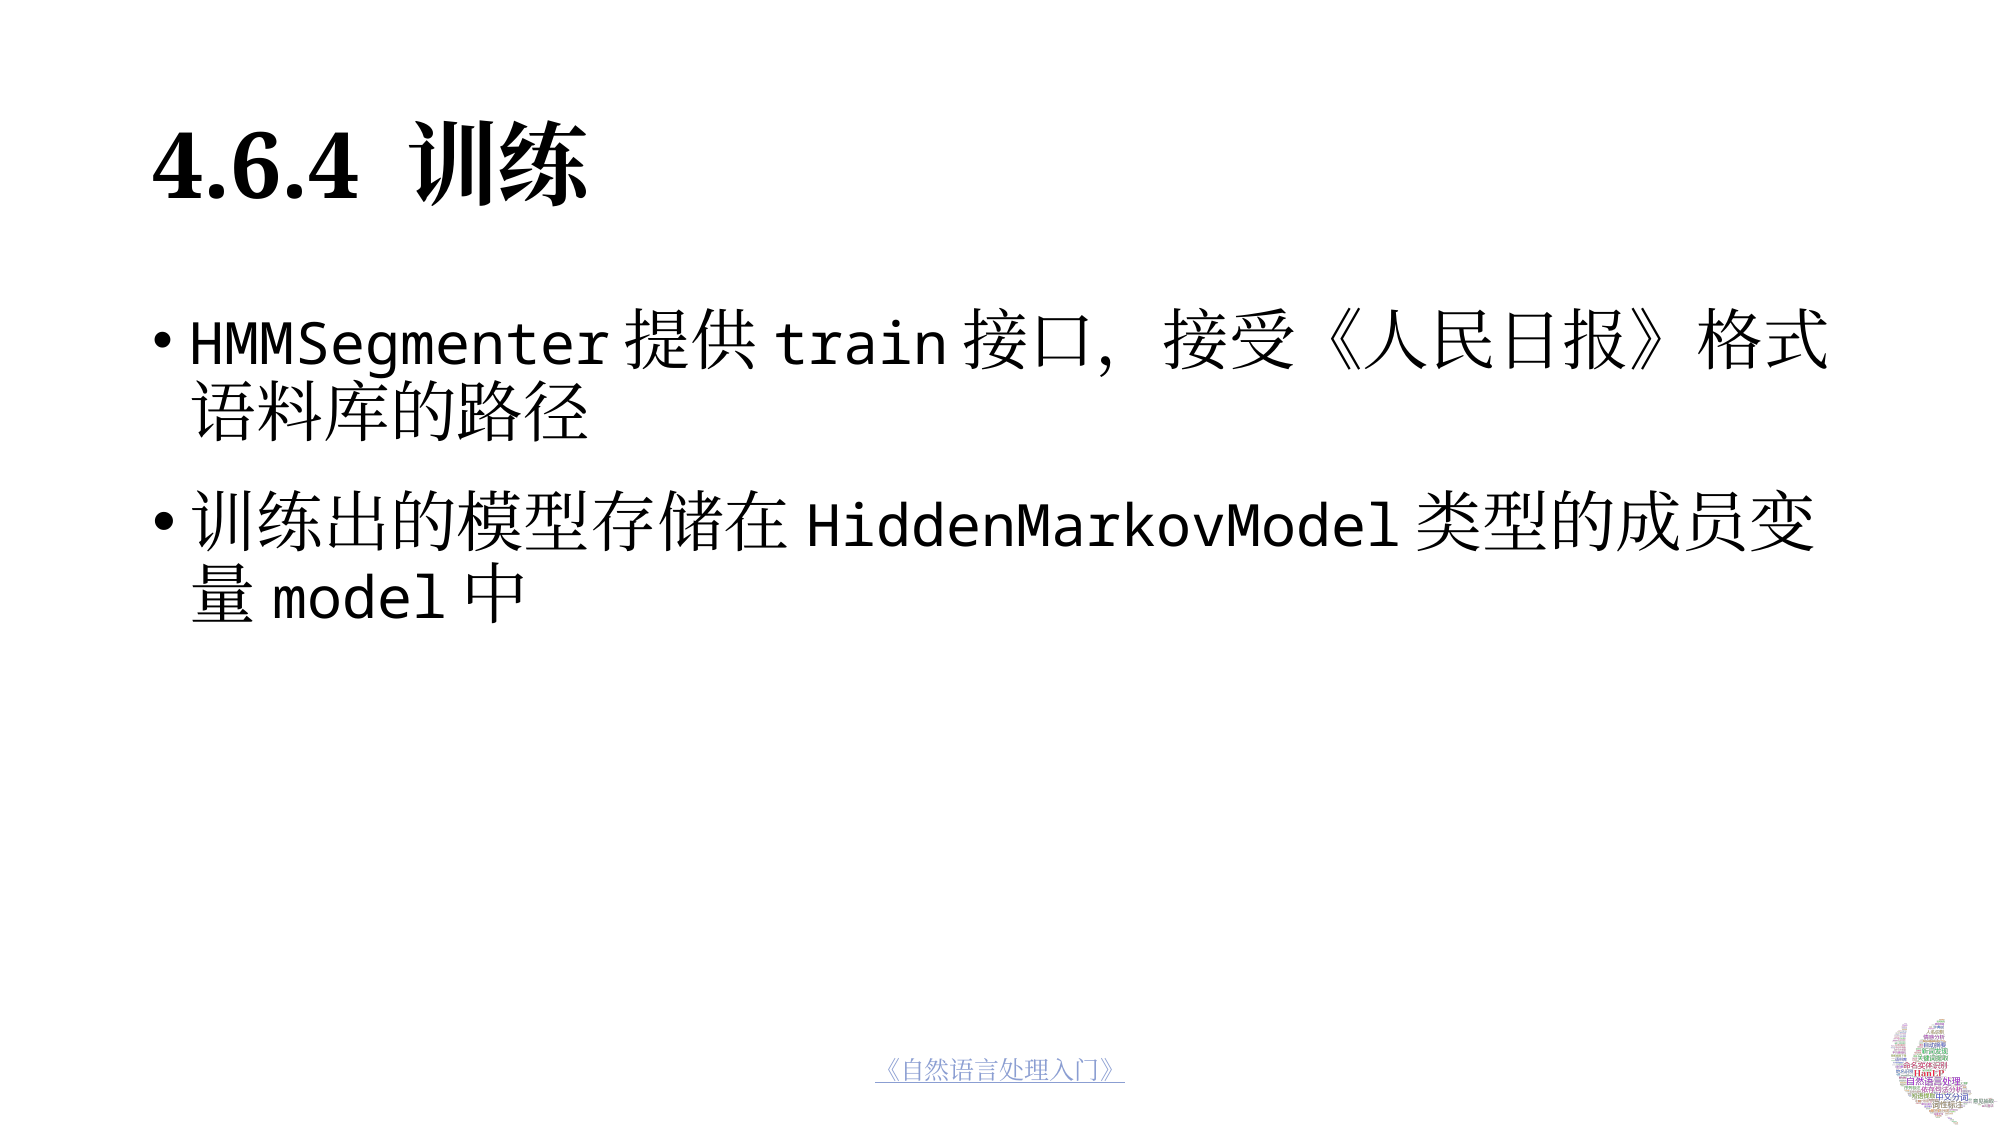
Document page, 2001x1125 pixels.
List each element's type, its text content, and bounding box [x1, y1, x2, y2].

picture [1888, 1016, 2000, 1125]
footer 《自然语言处理入门》 [662, 1042, 1338, 1103]
list HMMSegmenter提供train接口，接受《人民日报》格式语料库的路径 训练出的模型存储在HiddenMarkovModel类型的成员变量model中 [137, 299, 1863, 1014]
title 4.6.4 训练 [137, 59, 1863, 278]
